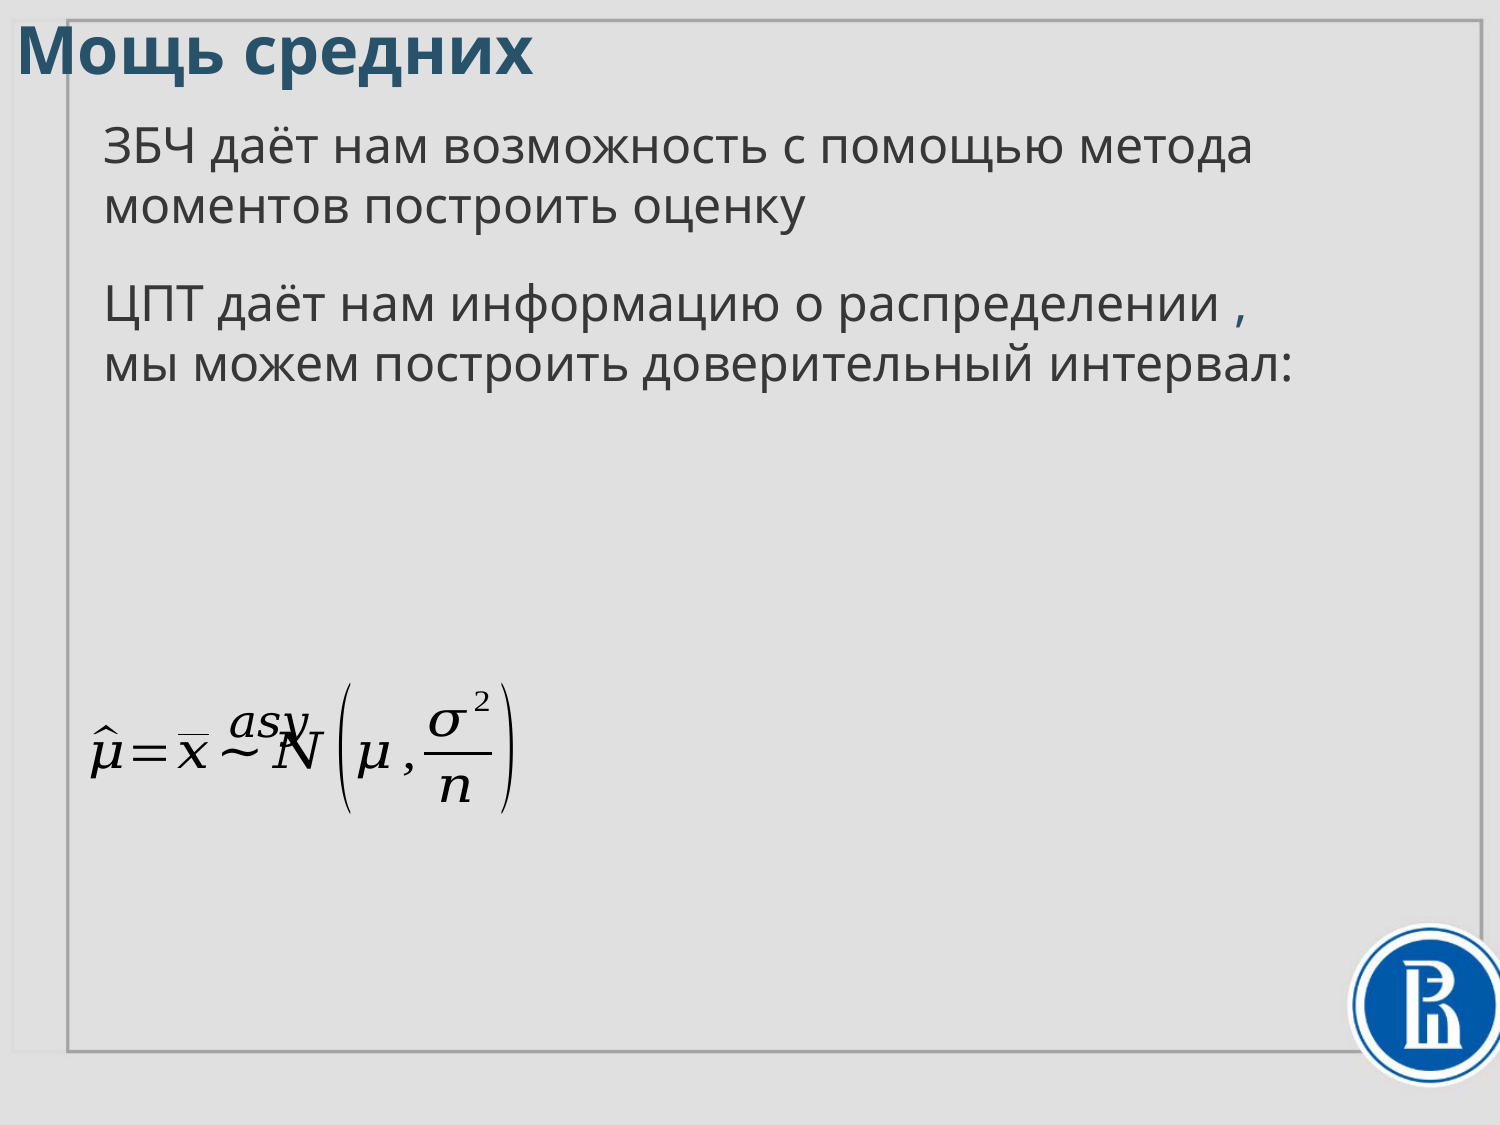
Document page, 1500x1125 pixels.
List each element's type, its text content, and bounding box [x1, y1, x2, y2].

picture [0, 102, 1500, 1125]
title Мощь средних [0, 0, 1500, 102]
